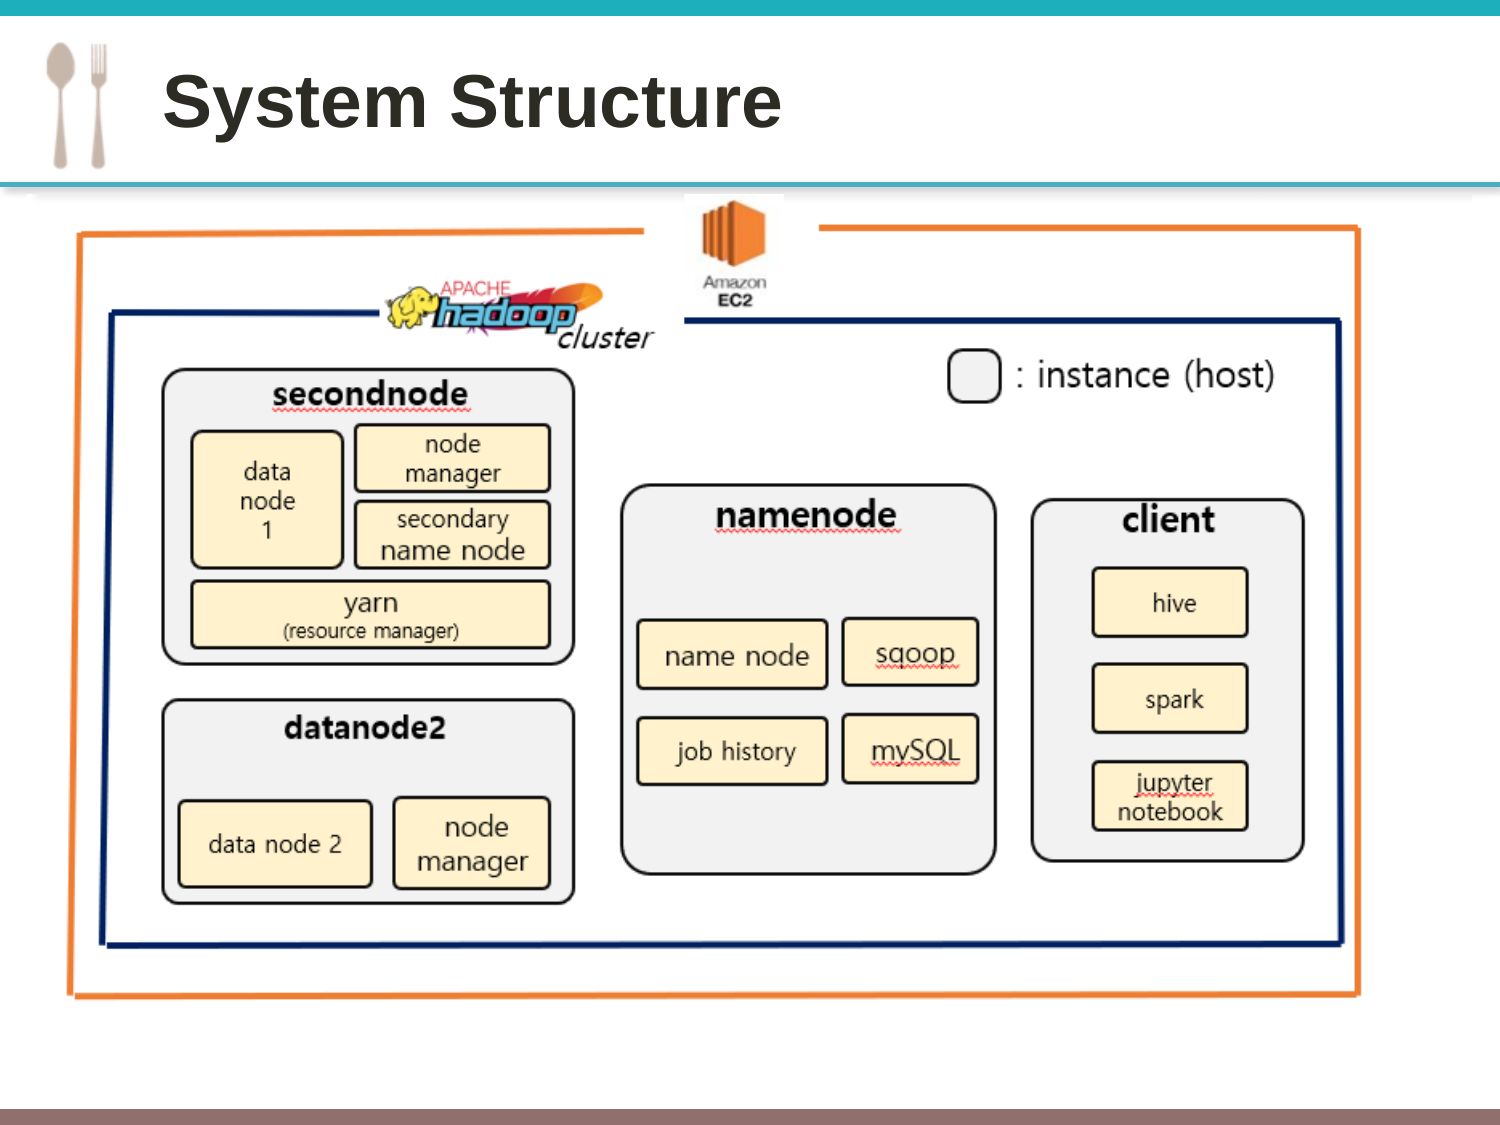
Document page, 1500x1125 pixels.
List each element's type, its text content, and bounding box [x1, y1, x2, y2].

picture [0, 193, 1500, 1125]
picture [14, 18, 136, 179]
picture [0, 0, 1500, 16]
title System Structure [147, 21, 1117, 173]
